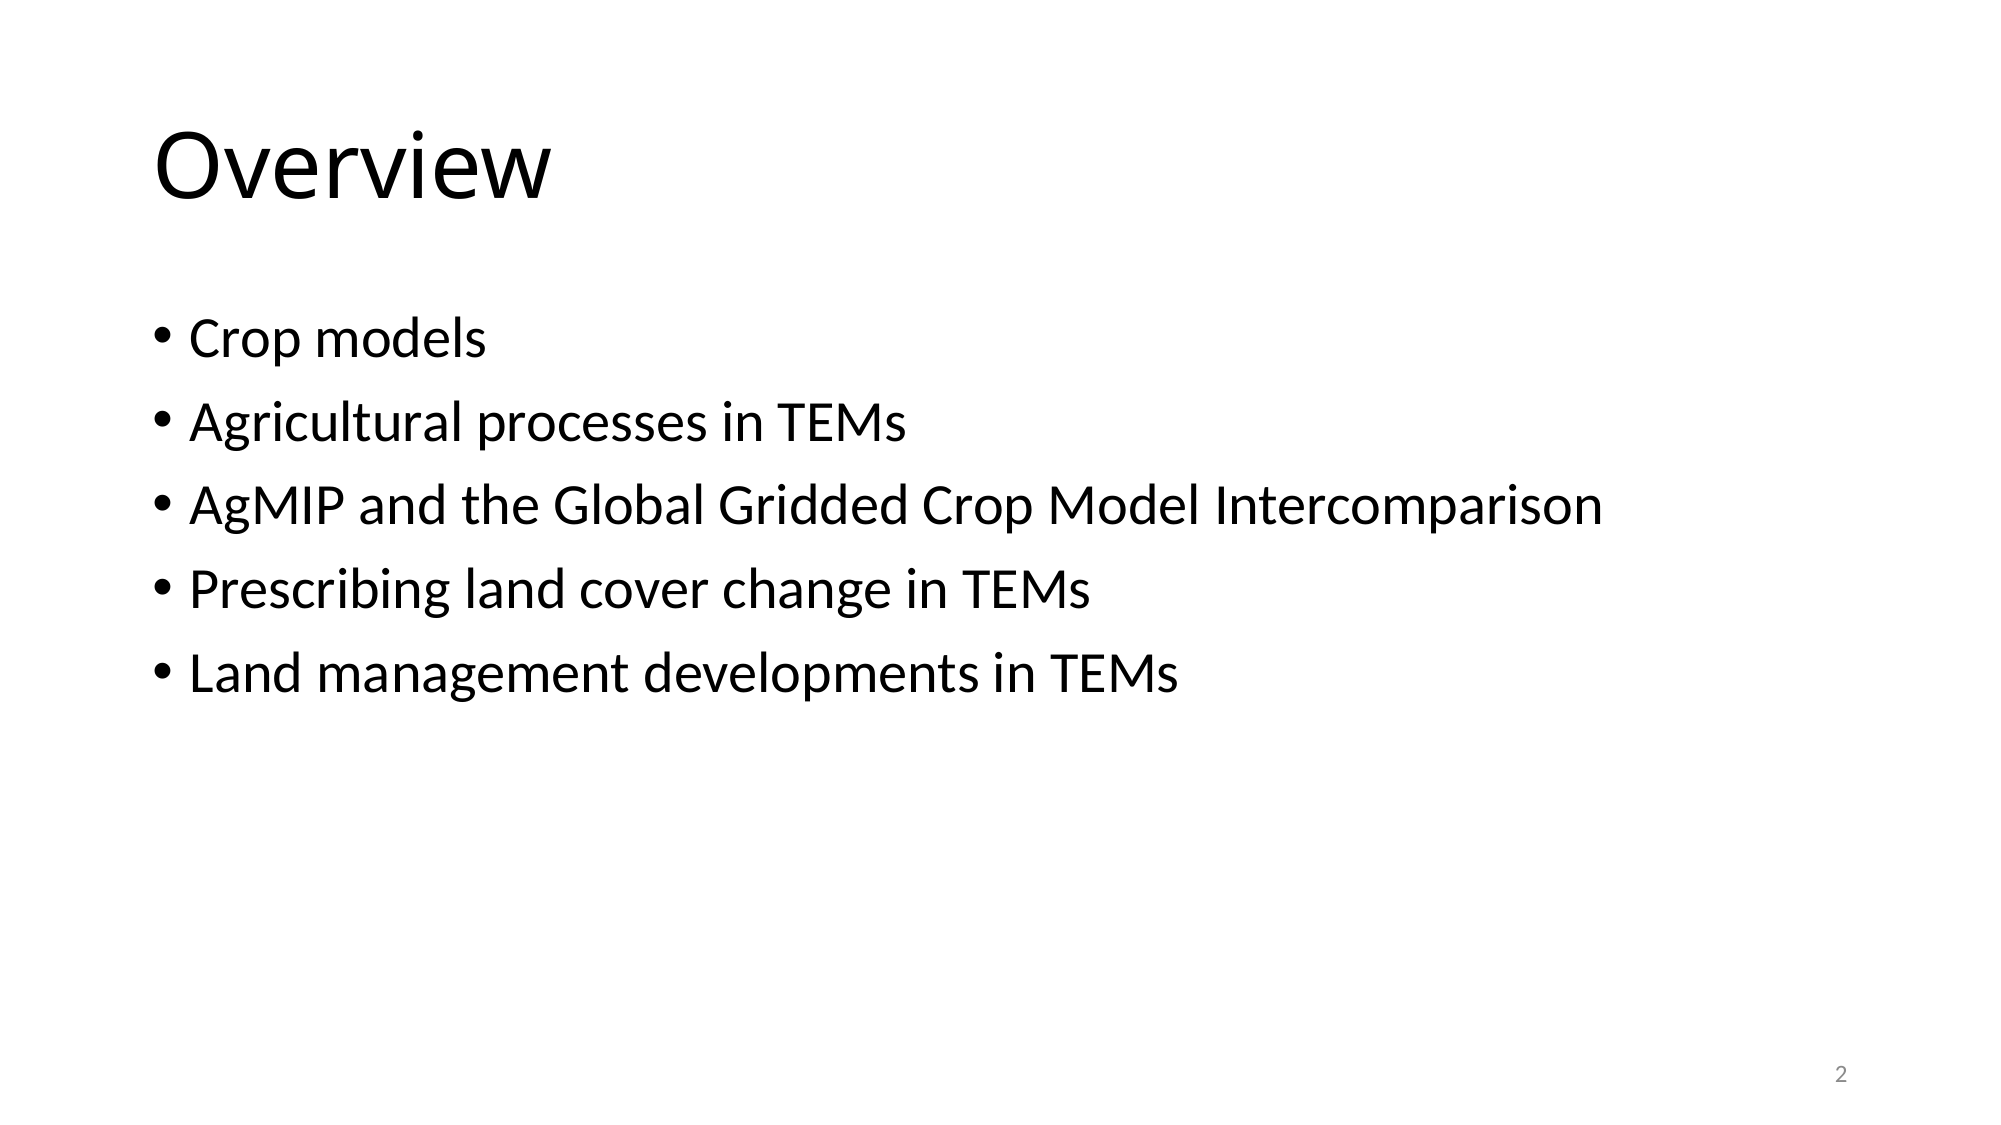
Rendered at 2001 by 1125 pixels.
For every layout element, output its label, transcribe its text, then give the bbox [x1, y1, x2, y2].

slide_number 2 [1412, 1042, 1863, 1103]
list Crop models Agricultural processes in TEMs AgMIP and the Global Gridded Crop Model Intercomparison Prescribing land cover change in TEMs Land management developments in TEMs [137, 299, 1863, 1014]
title Overview [137, 59, 1863, 278]
